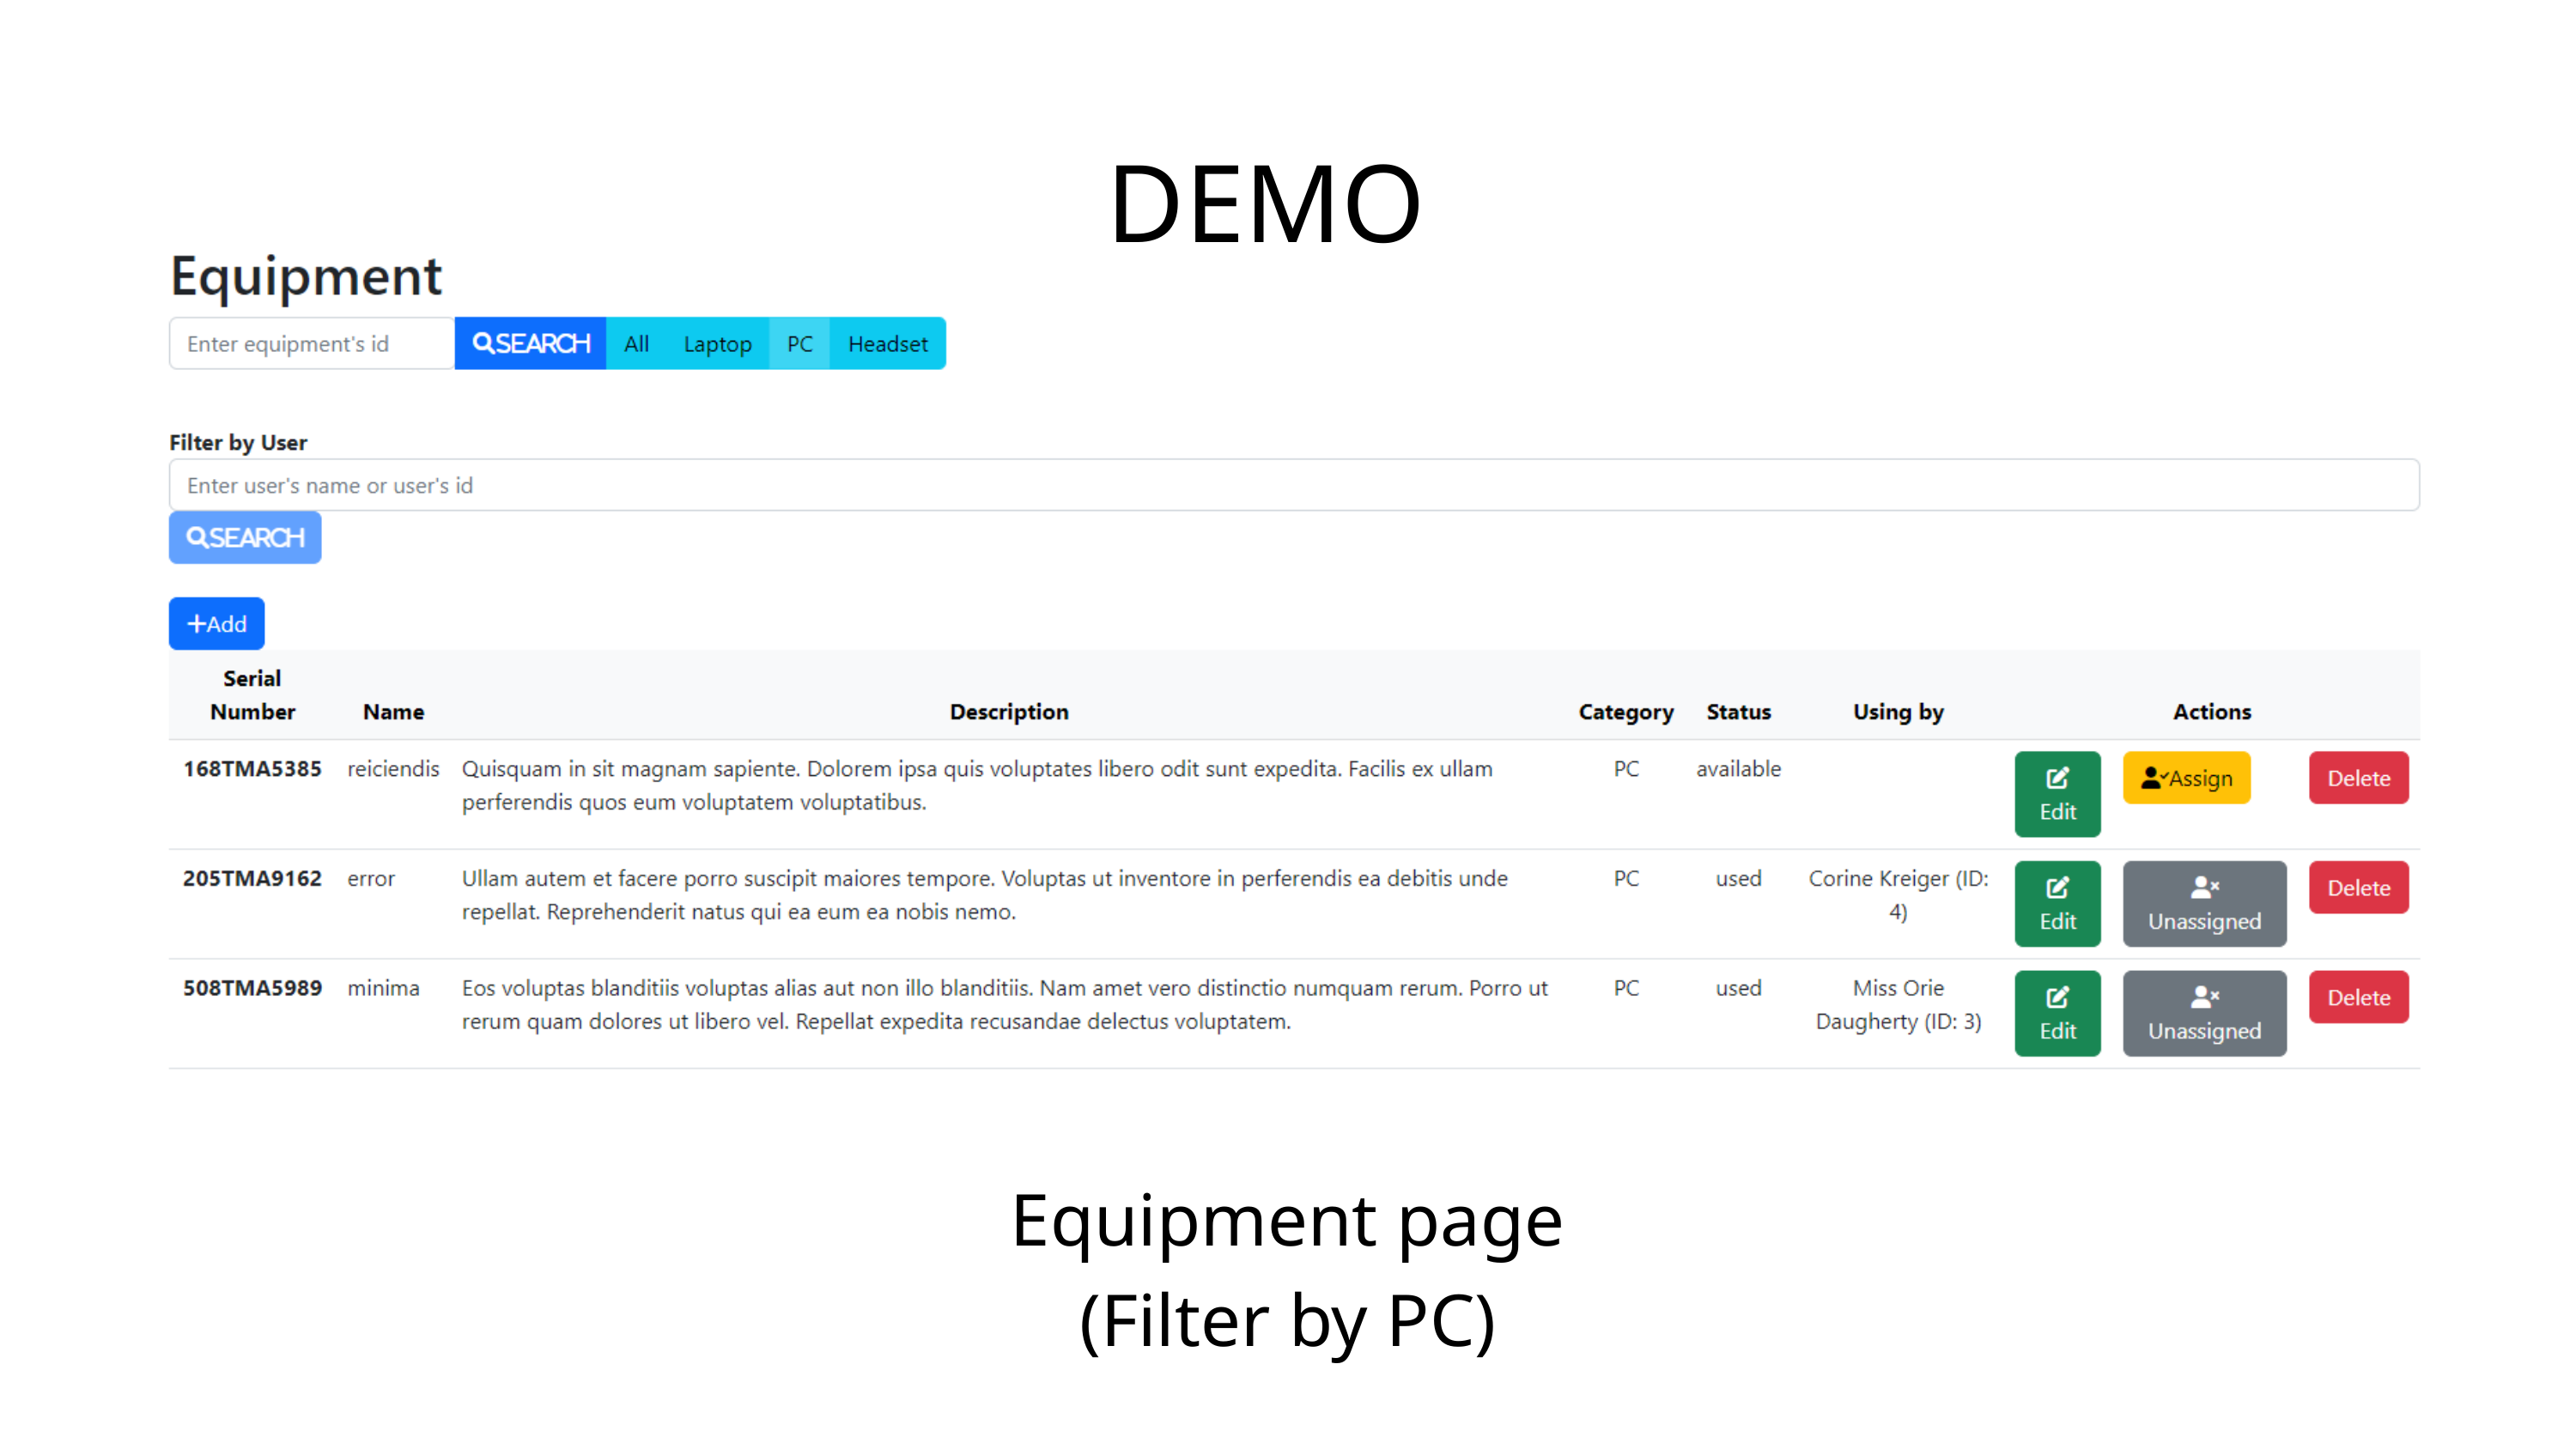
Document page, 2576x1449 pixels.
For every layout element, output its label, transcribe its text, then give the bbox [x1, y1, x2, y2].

picture [144, 246, 2432, 1203]
text_box DEMO [639, 135, 1893, 244]
text_box Equipment page (Filter by PC) [976, 1212, 1600, 1361]
